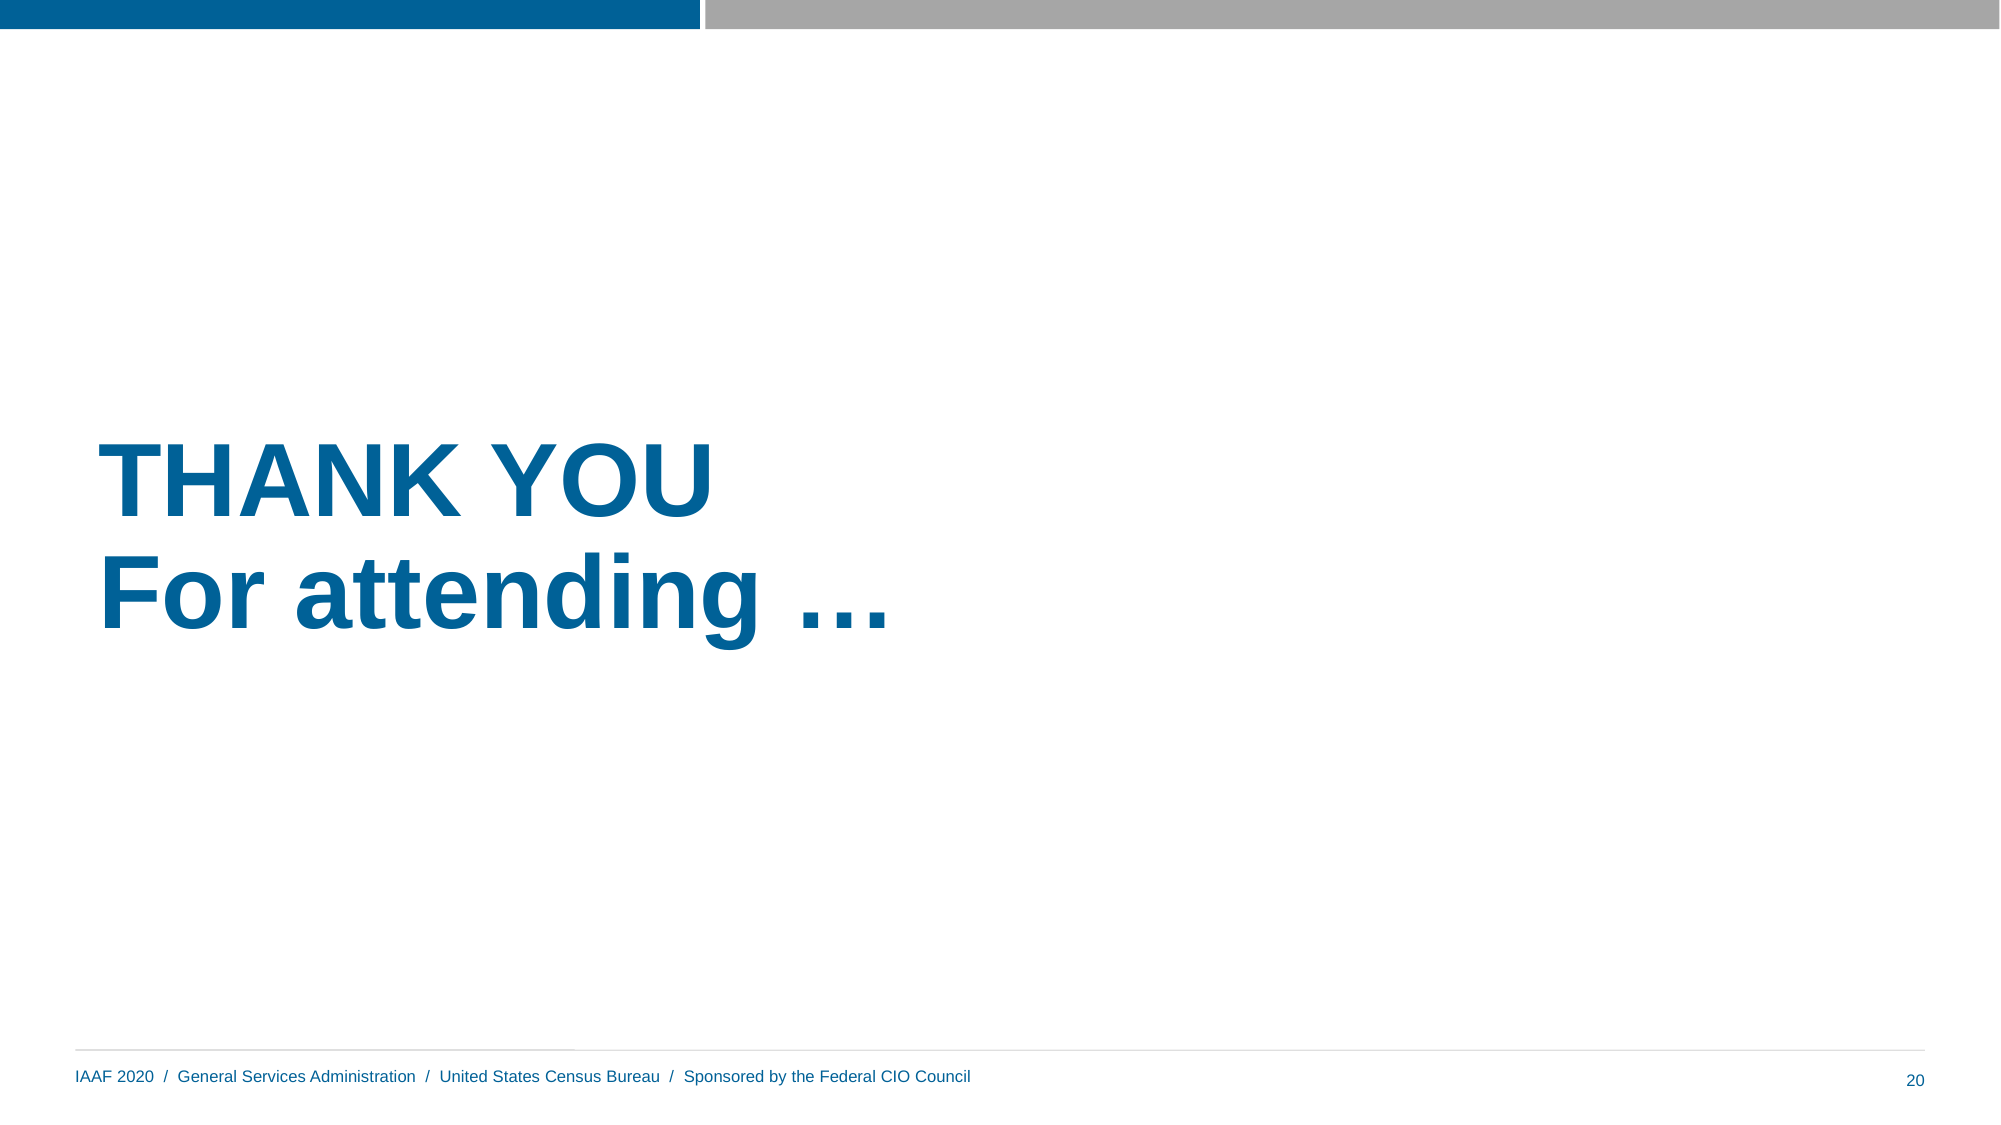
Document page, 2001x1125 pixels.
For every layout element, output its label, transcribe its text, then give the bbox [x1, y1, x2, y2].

title THANK YOU For attending … [83, 418, 1915, 788]
slide_number 20 [1899, 1062, 1926, 1098]
